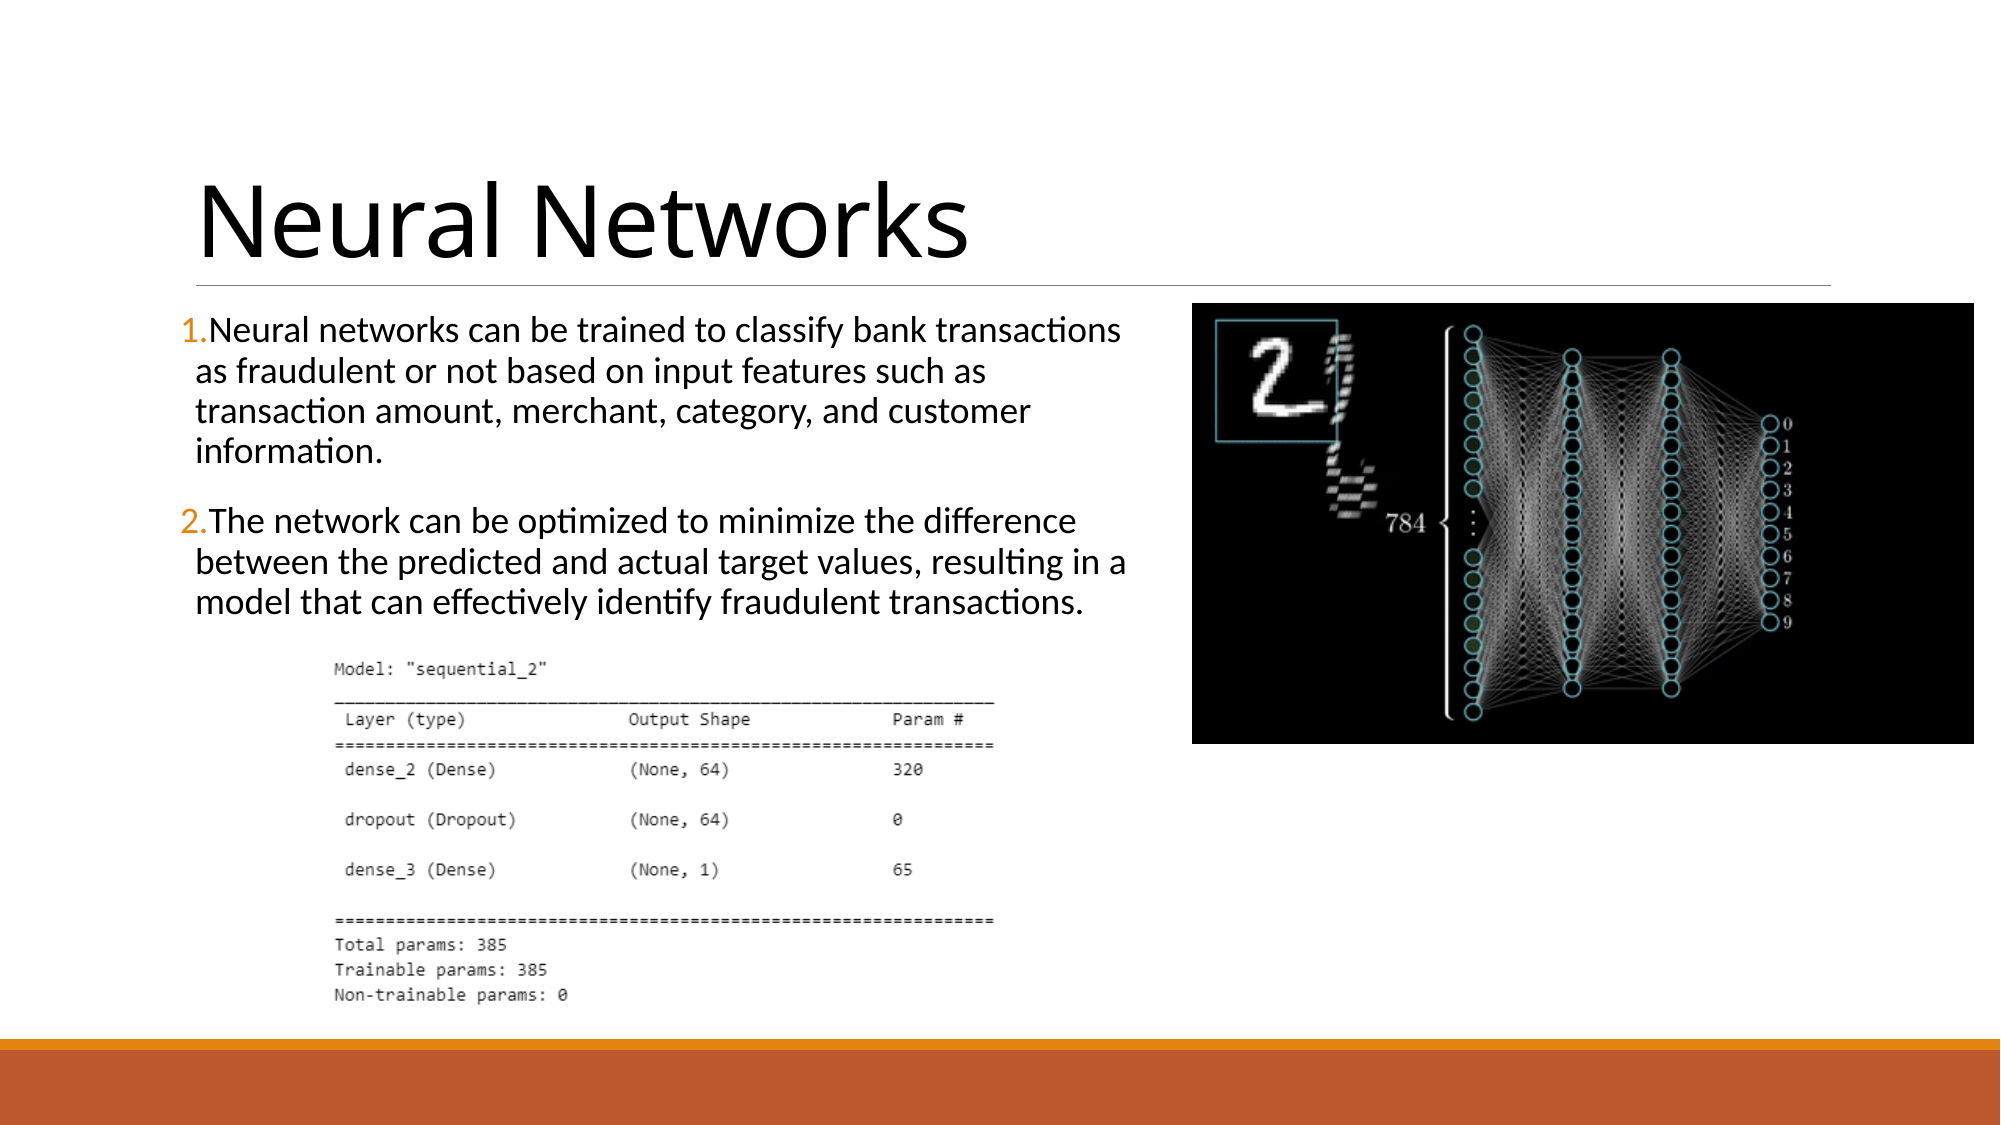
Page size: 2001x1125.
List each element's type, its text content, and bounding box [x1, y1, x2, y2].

list Neural networks can be trained to classify bank transactions as fraudulent or not based on input features such as transaction amount, merchant, category, and customer information. The network can be optimized to minimize the difference between the predicted and actual target values, resulting in a model that can effectively identify fraudulent transactions. [180, 302, 1164, 1049]
title Neural Networks [180, 47, 1830, 285]
picture [327, 657, 1016, 1019]
picture [1191, 302, 1975, 745]
